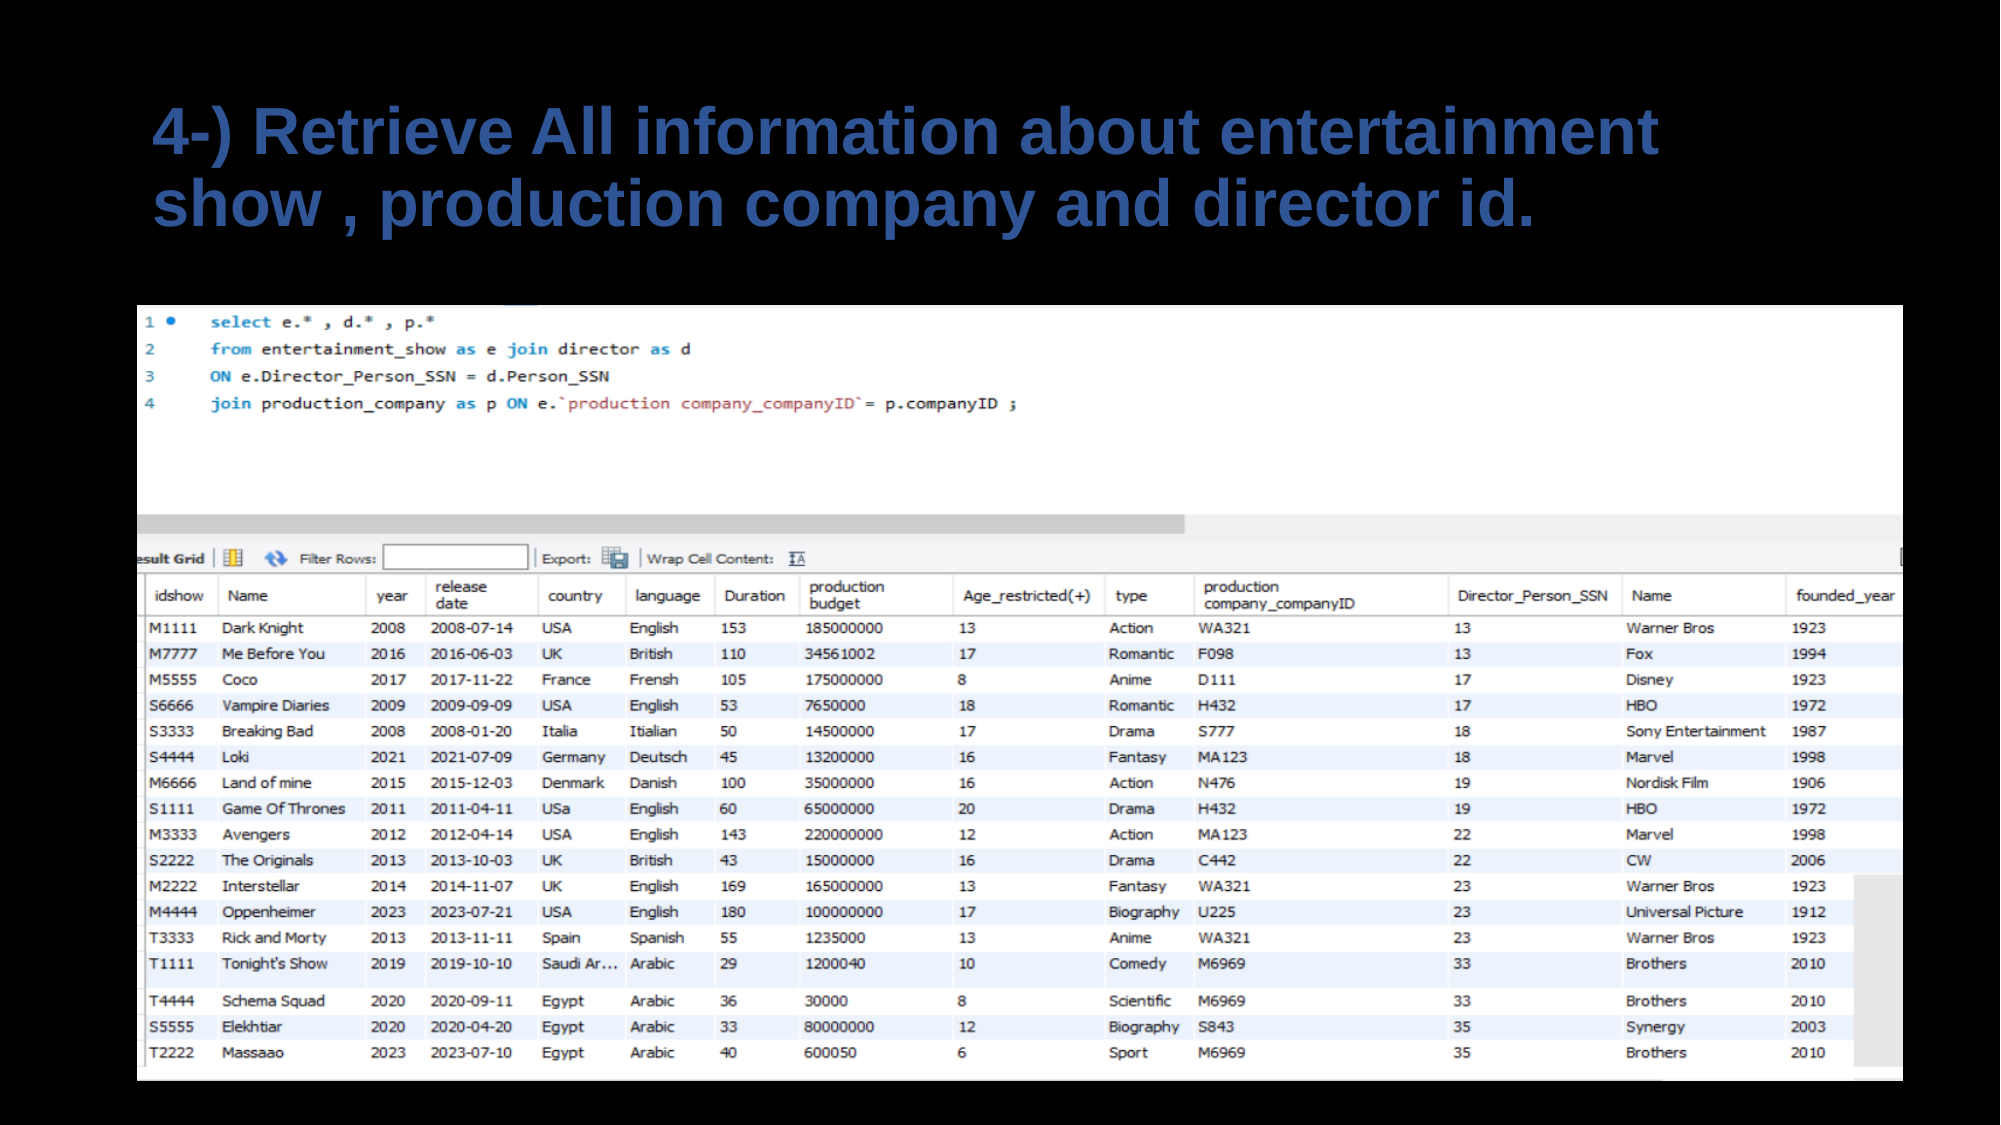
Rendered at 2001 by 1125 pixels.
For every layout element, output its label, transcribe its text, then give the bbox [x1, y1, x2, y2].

title 4-) Retrieve All information about entertainment show , production company and director id. [137, 59, 1863, 278]
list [137, 305, 1903, 1081]
